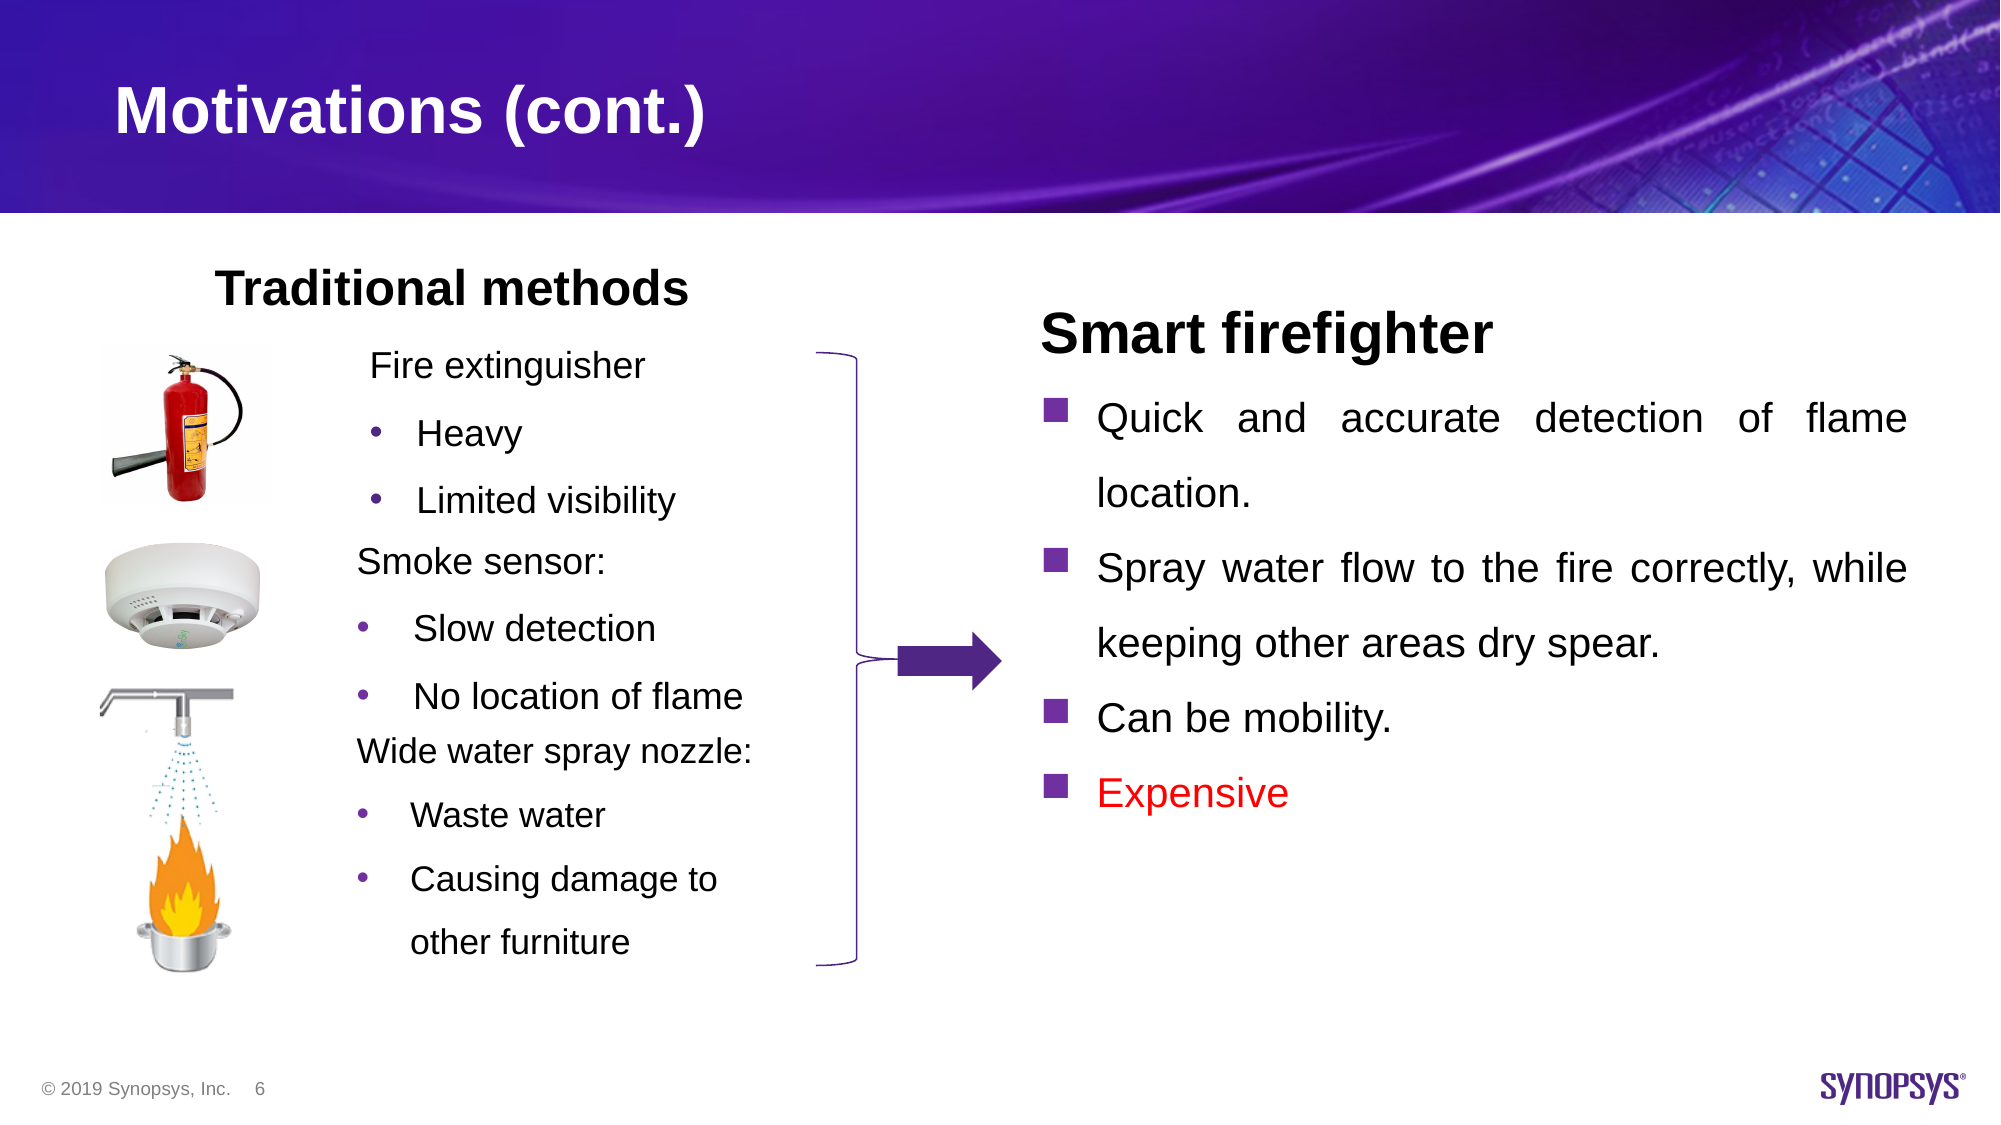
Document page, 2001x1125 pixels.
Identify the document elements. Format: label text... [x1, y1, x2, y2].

text_box [895, 629, 1004, 693]
text_box Traditional methods [88, 247, 816, 323]
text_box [99, 660, 784, 1001]
picture [0, 0, 2000, 213]
picture [88, 500, 280, 686]
text_box Smoke sensor: Slow detection No location of flame [341, 506, 815, 708]
text_box [815, 351, 899, 967]
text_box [99, 311, 771, 523]
picture [1821, 1073, 1966, 1109]
title Motivations (cont.) [99, 13, 2000, 201]
text_box Smart firefighter Quick and accurate detection of flame location. Spray water flow to the fire correctly, while keeping other areas dry spear. Can be mobility. Expensive [1025, 281, 1924, 1010]
